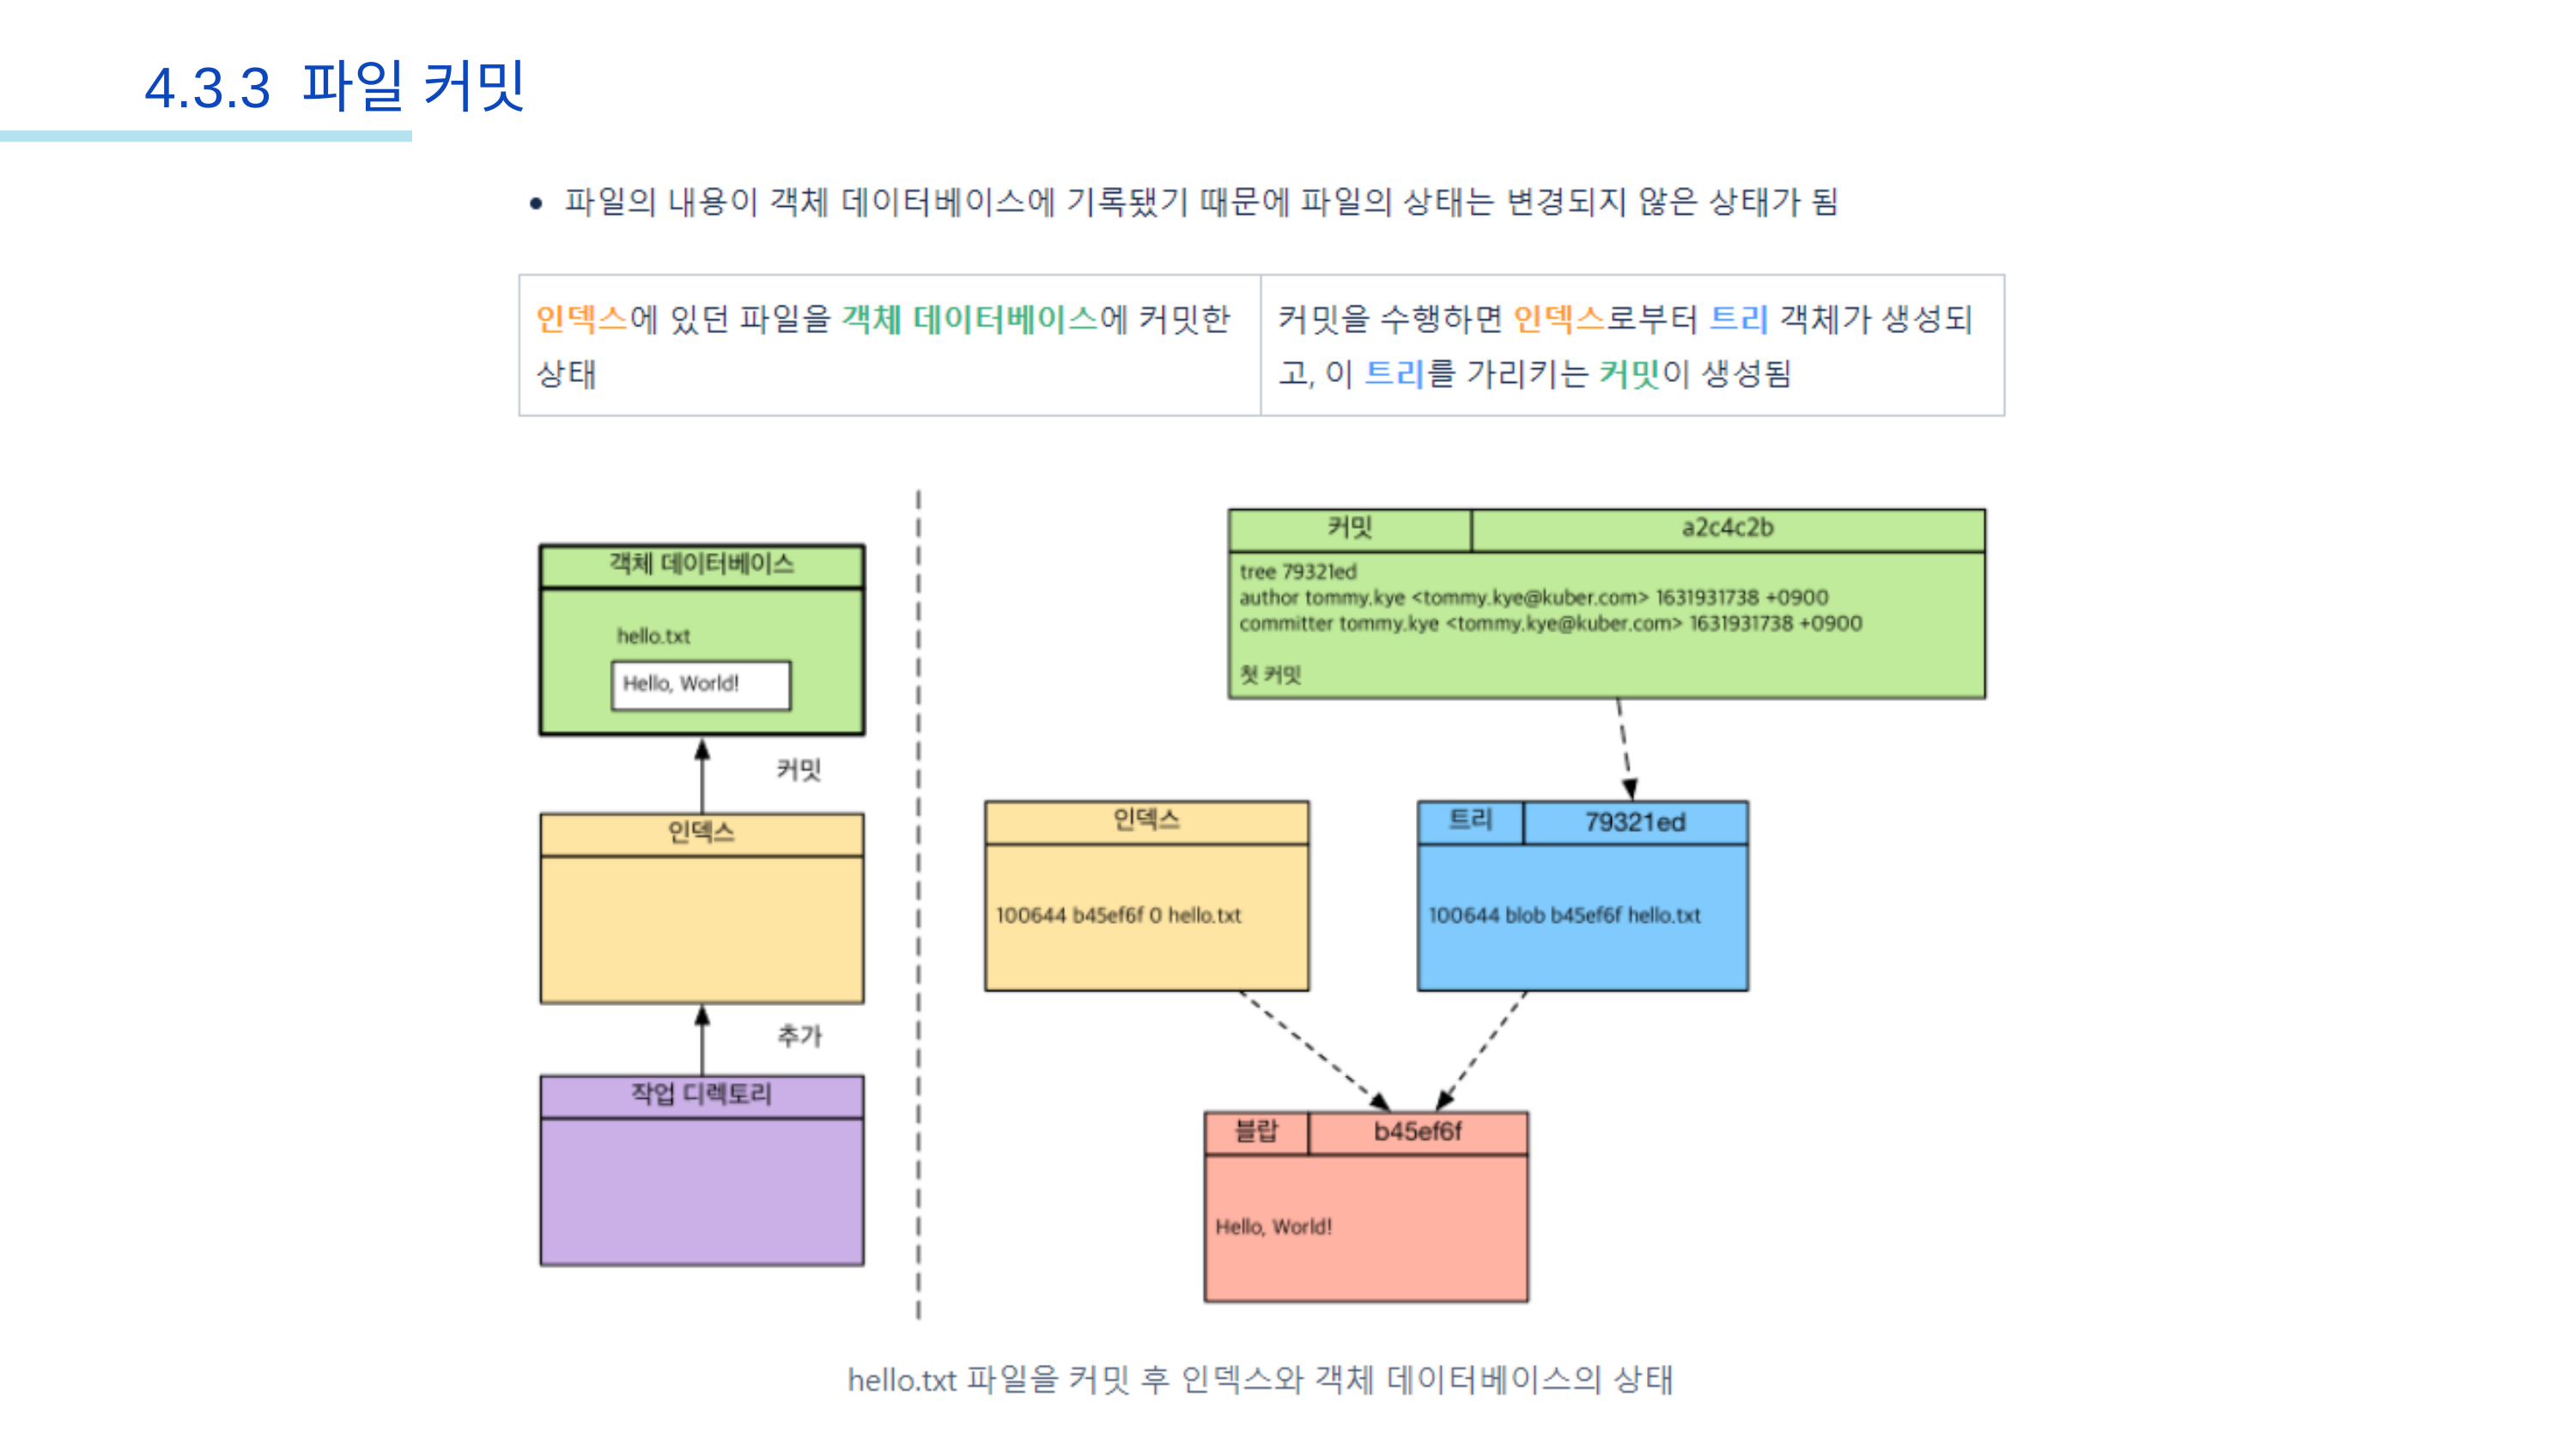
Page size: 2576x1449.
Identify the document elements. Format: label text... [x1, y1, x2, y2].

text_box 4.3.3 파일 커밋 [144, 36, 1971, 119]
picture [509, 179, 2018, 1399]
text_box [0, 130, 412, 142]
